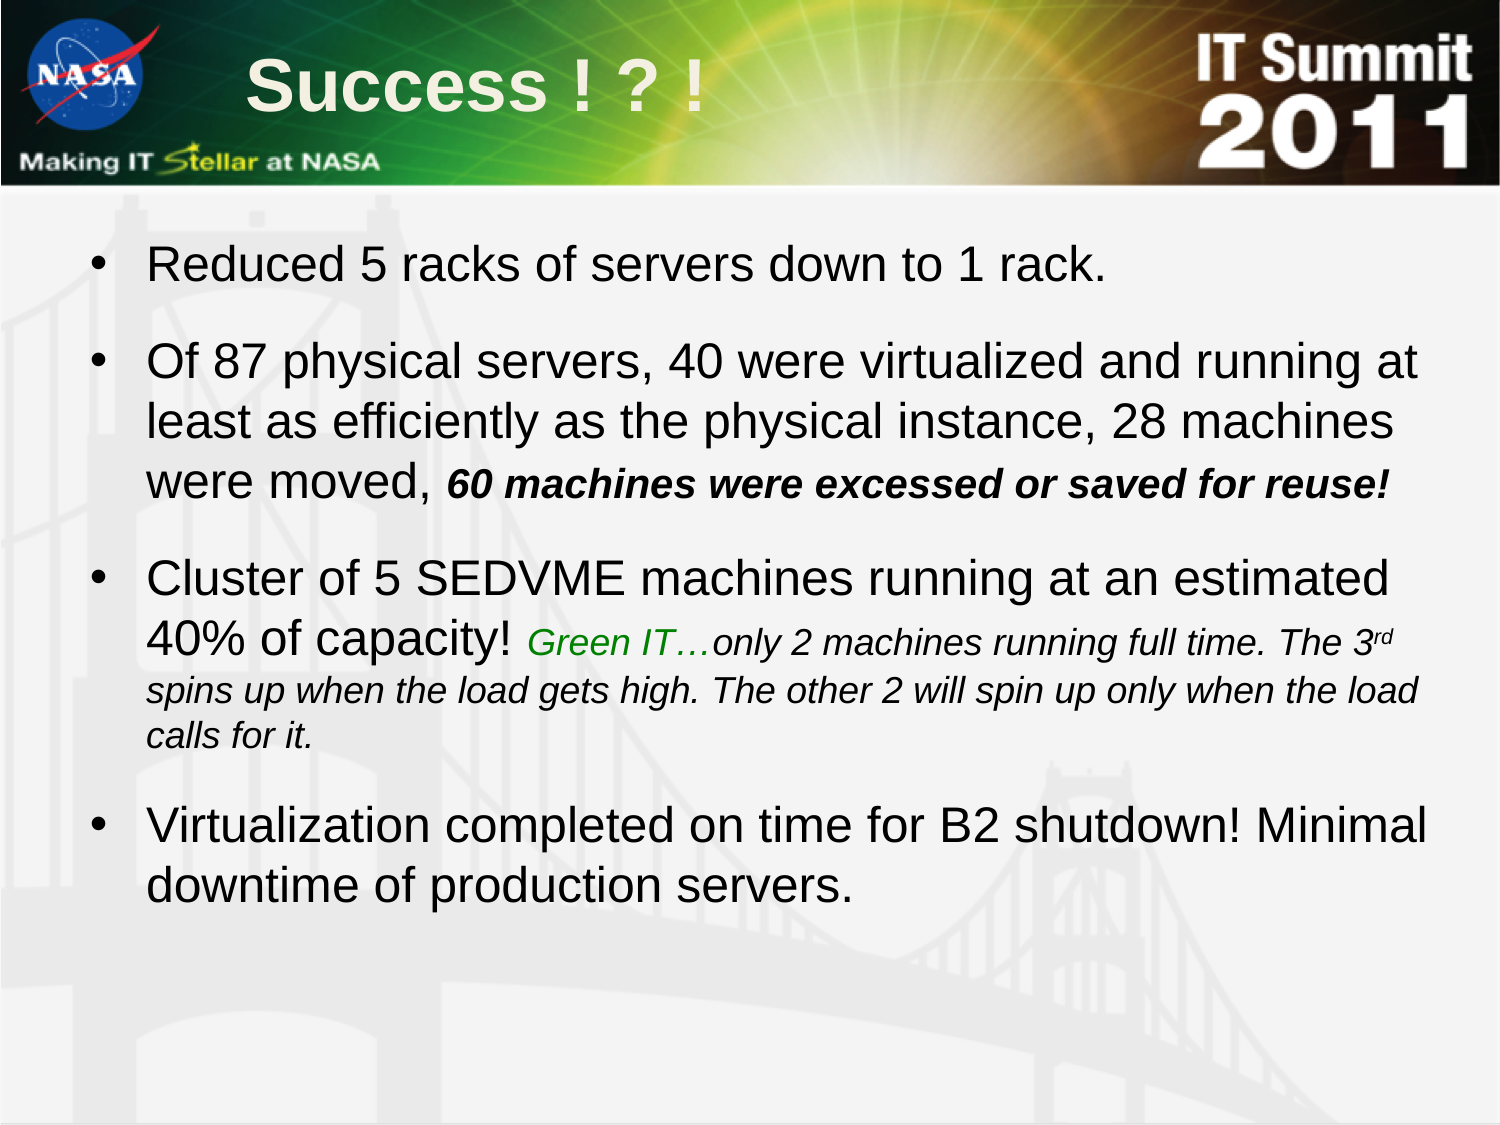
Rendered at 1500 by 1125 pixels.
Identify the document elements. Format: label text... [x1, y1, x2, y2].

title Success ! ? ! [174, 19, 1500, 144]
list Reduced 5 racks of servers down to 1 rack. Of 87 physical servers, 40 were virtualized and running at least as efficiently as the physical instance, 28 machines were moved, 60 machines were excessed or saved for reuse! Cluster of 5 SEDVME machines running at an estimated 40% of capacity! Green IT…only 2 machines running full time. The 3rd spins up when the load gets high. The other 2 will spin up only when the load calls for it. Virtualization completed on time for B2 shutdown! Minimal downtime of production servers. [75, 224, 1500, 1125]
picture [0, 0, 1500, 189]
